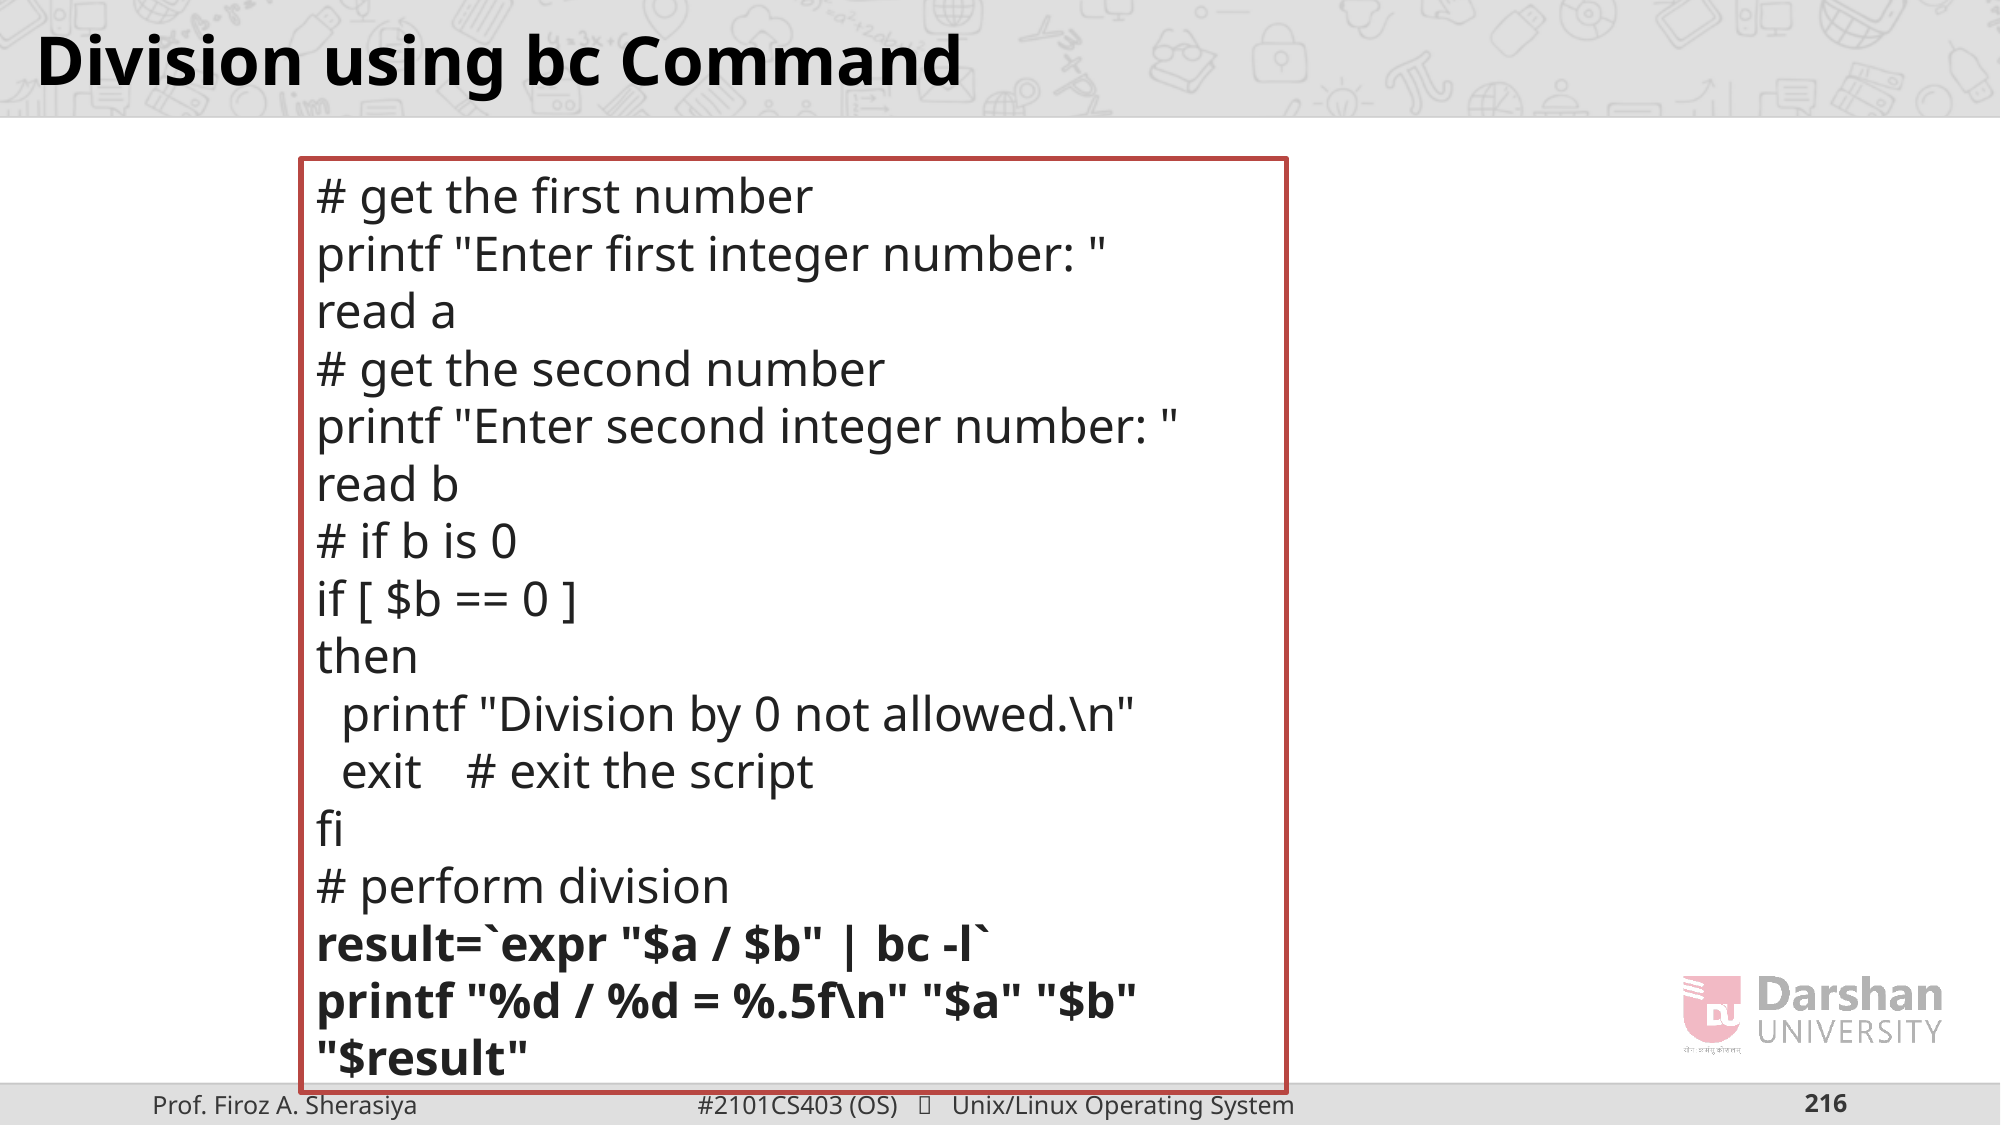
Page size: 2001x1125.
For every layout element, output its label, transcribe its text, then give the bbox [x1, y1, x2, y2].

title Division using bc Command [0, 0, 2000, 117]
table_cell Ignores case [1662, 951, 1963, 1079]
text_box # get the first number printf "Enter first integer number: " read a # get the second number printf "Enter second integer number: " read b # if b is 0 if [ $b == 0 ] then printf "Division by 0 not allowed.\n" exit # exit the script fi # perform division result=`expr "$a / $b" | bc -l` printf "%d / %d = %.5f\n" "$a" "$b" "$result" [301, 158, 1287, 1093]
